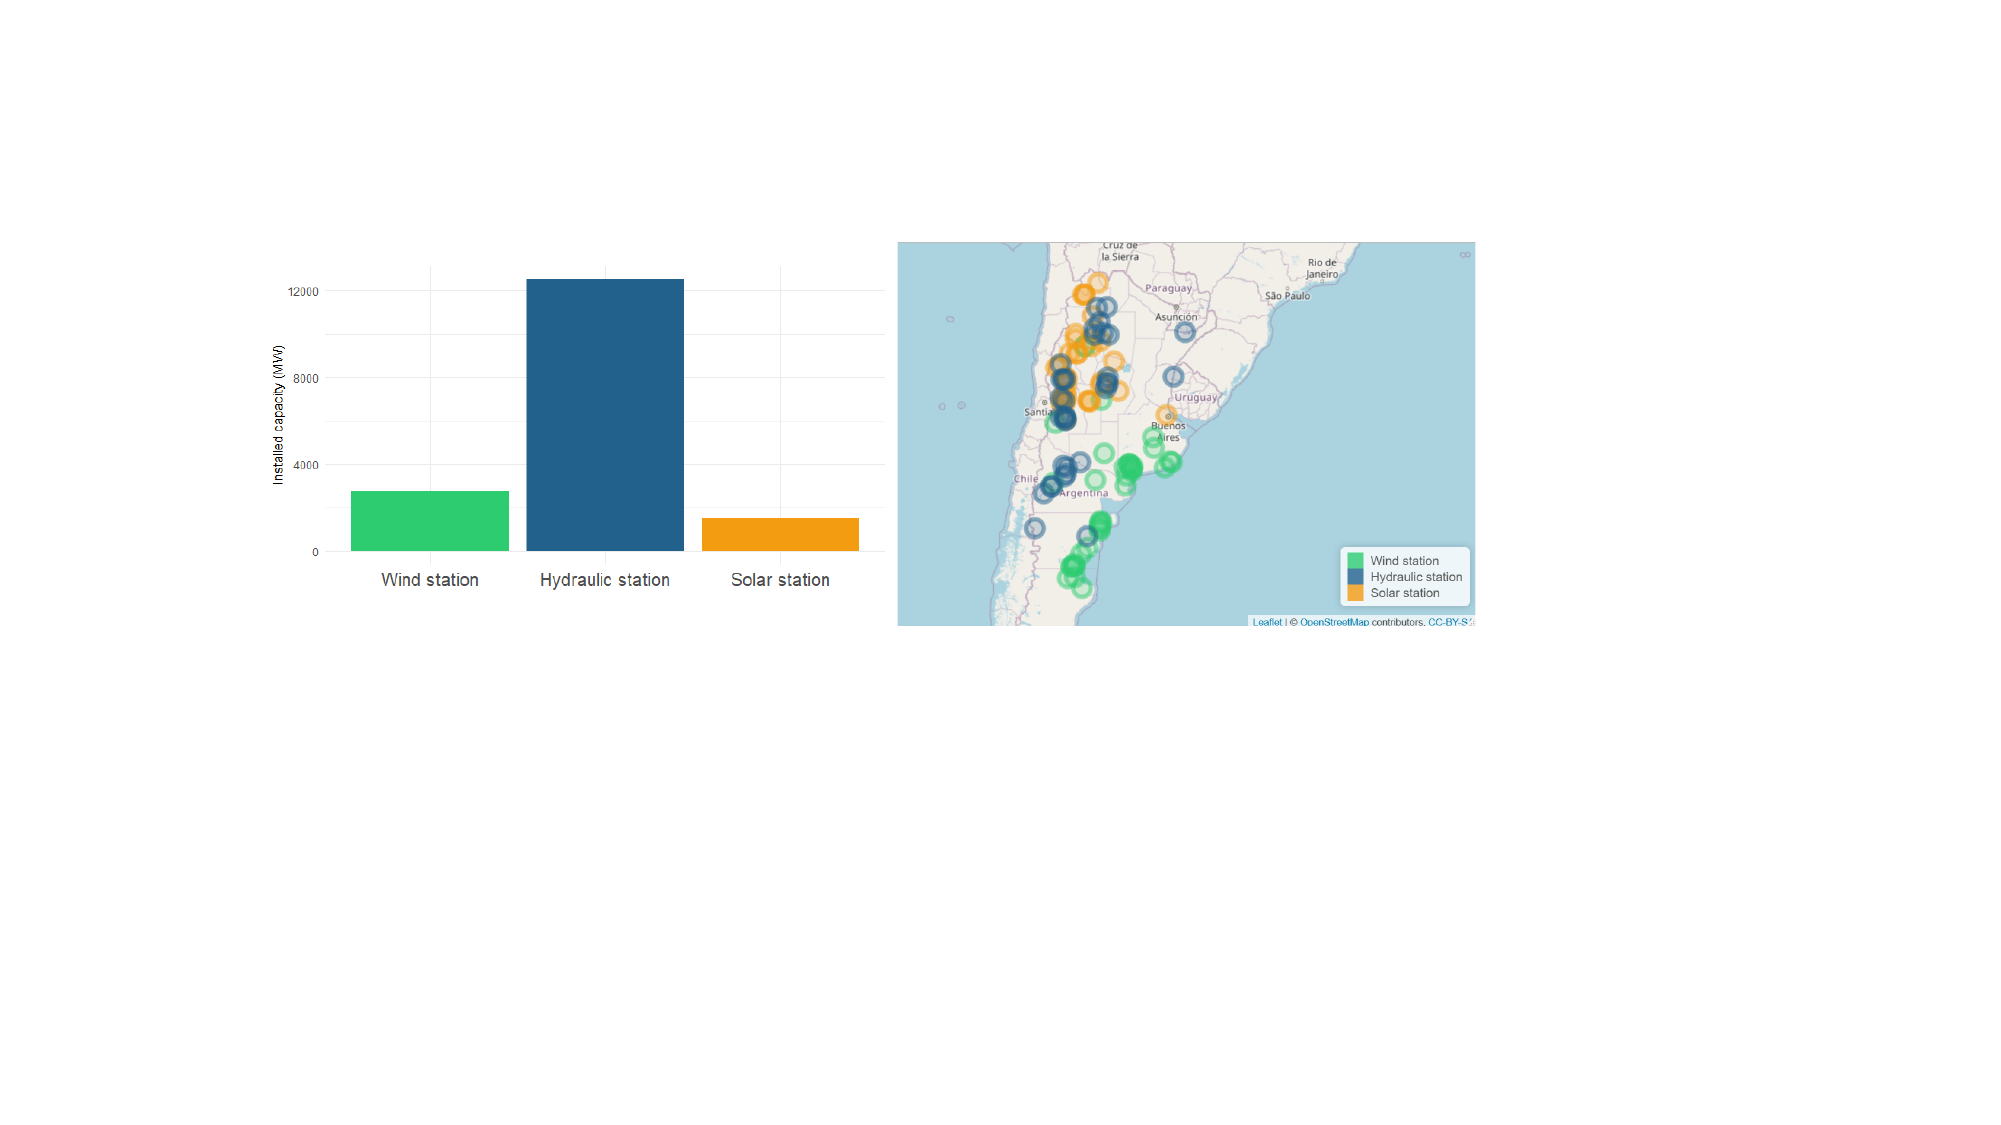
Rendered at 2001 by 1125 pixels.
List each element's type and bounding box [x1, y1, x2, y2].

picture [897, 242, 1476, 626]
picture [264, 259, 893, 612]
